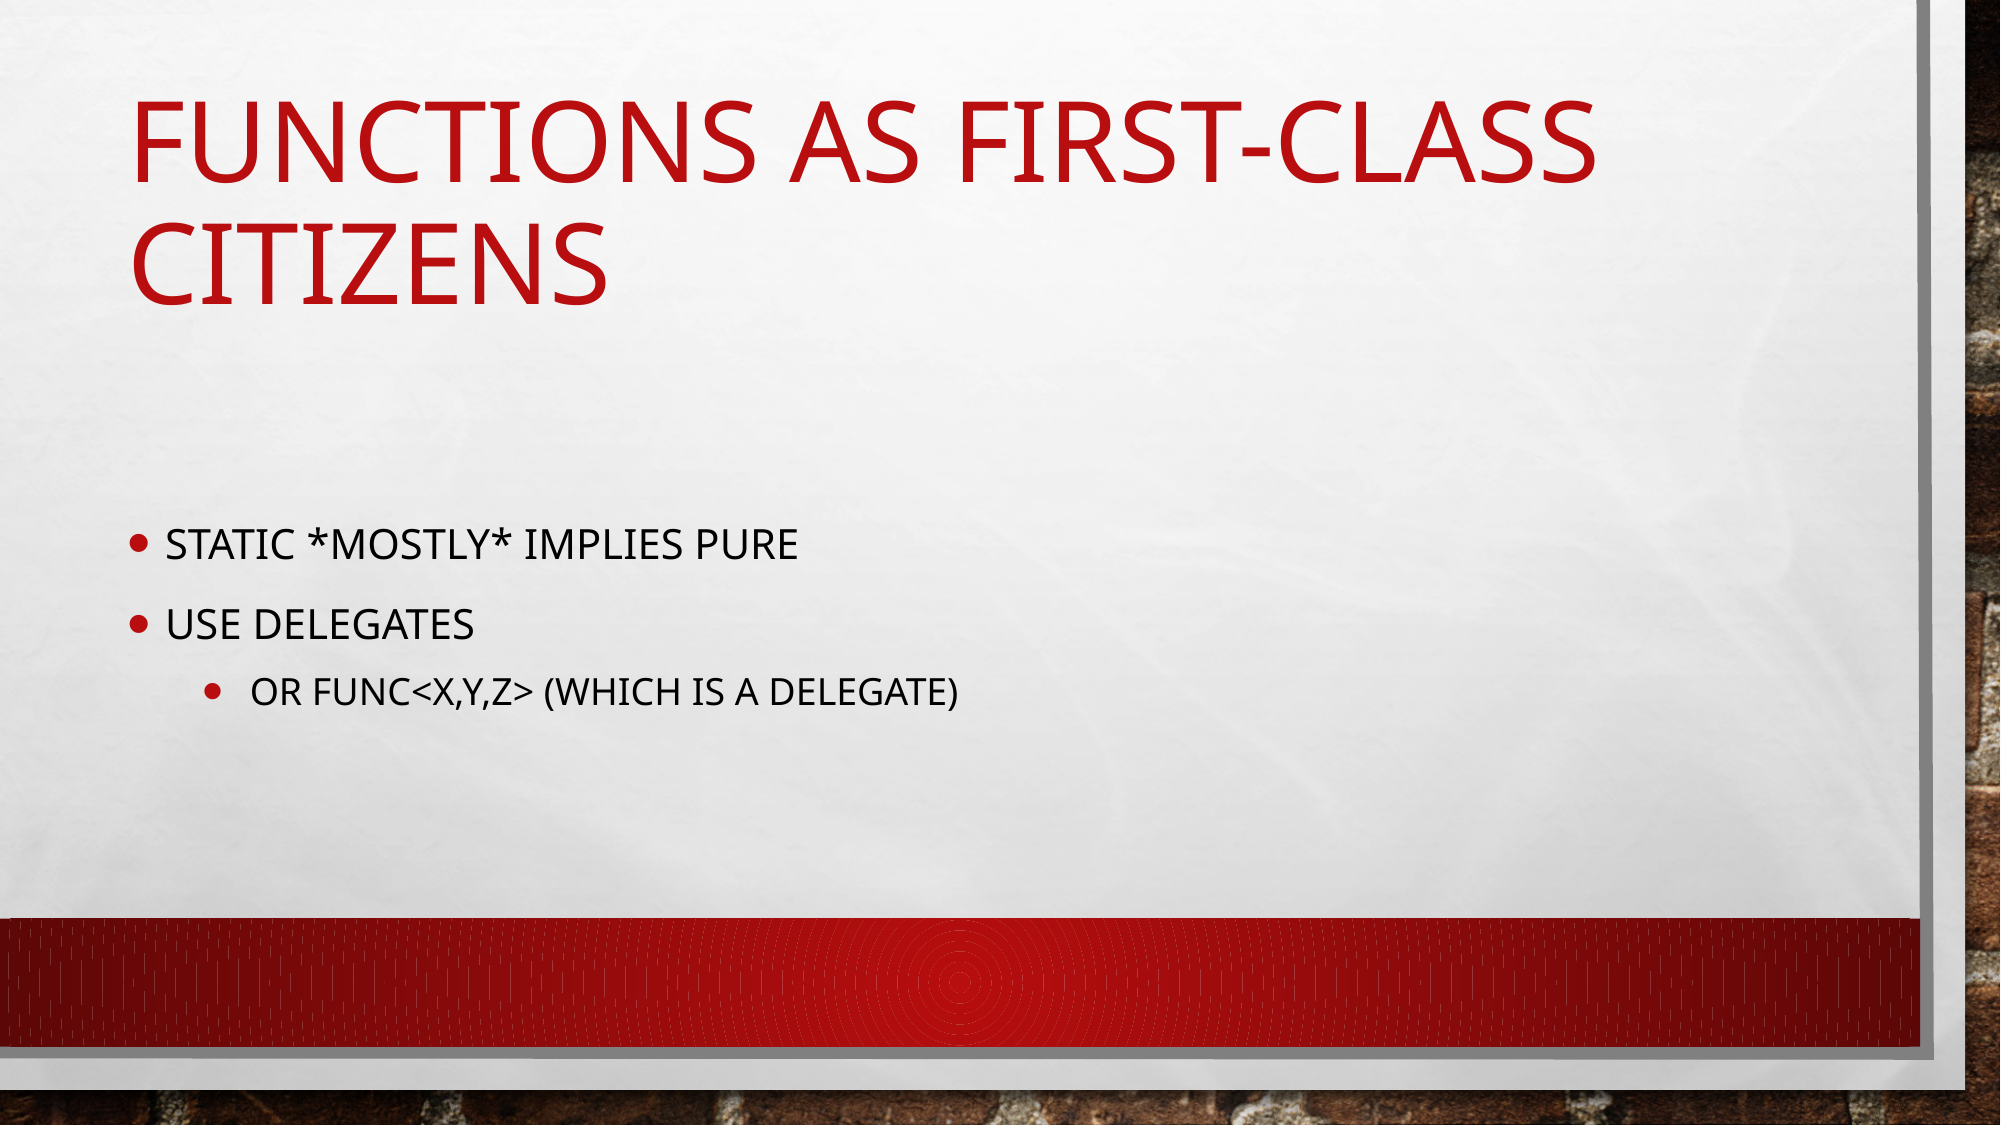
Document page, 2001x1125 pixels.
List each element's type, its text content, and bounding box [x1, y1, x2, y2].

title Functions As First-Class Citizens [112, 112, 1818, 302]
picture [0, 0, 2000, 1125]
list Static *MOSTLY* IMPLIES PURE Use delegates or Func<X,Y,Z> (which is a delegate) [112, 338, 1818, 882]
